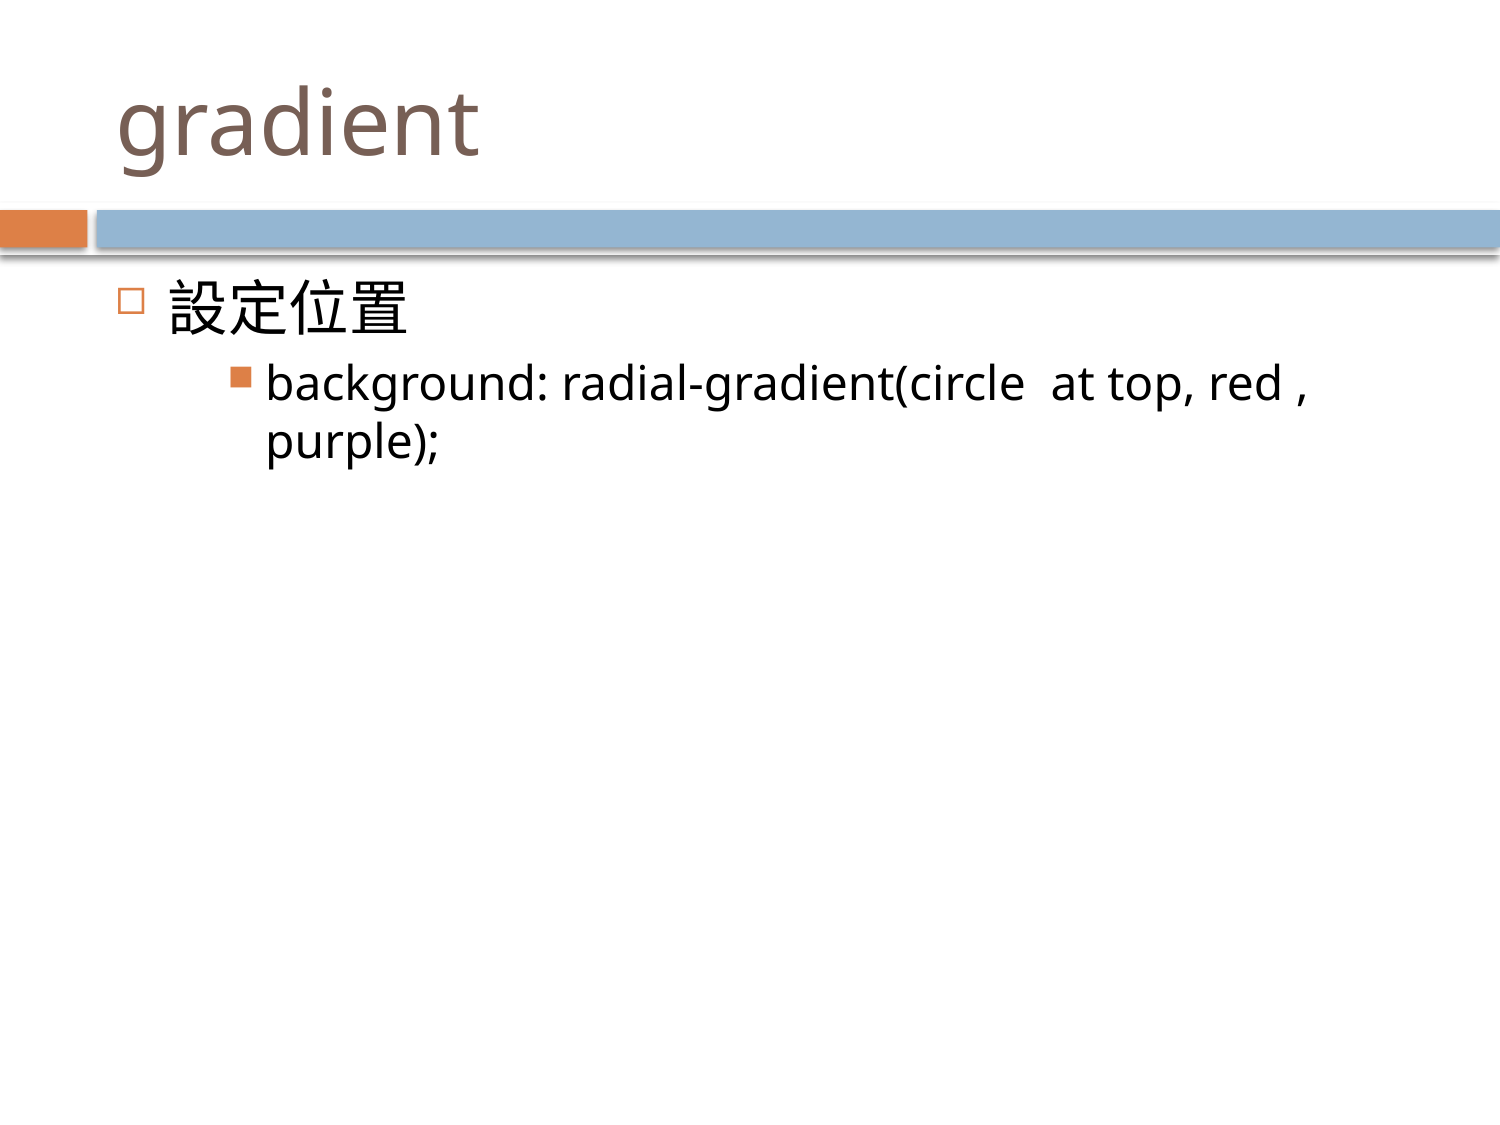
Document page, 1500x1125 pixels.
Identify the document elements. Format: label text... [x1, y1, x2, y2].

list 設定位置 background: radial-gradient(circle at top, red , purple); [100, 262, 1438, 1052]
title gradient [100, 37, 1438, 200]
